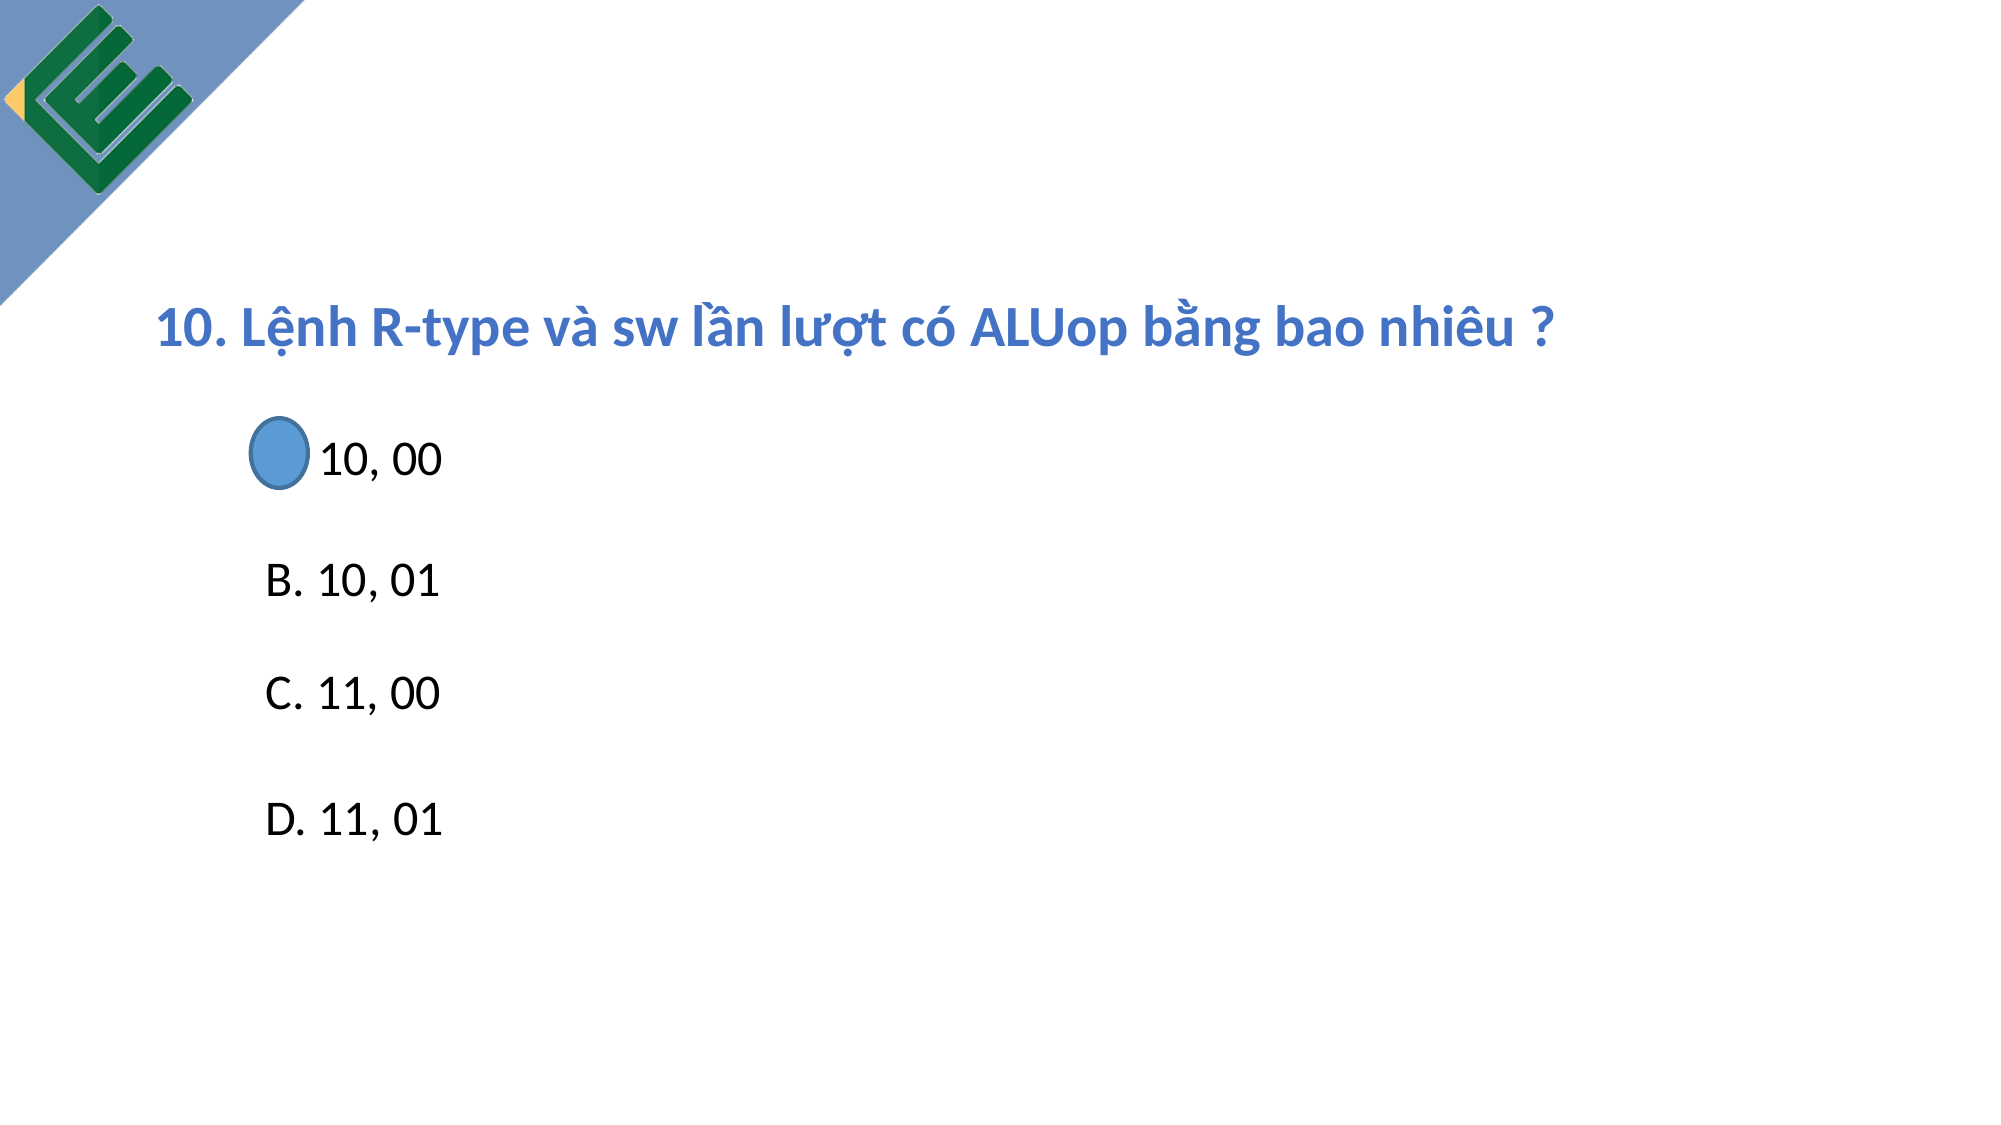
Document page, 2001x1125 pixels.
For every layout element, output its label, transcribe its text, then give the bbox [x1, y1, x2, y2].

text_box C. 11, 00 [250, 651, 1876, 727]
text_box D. 11, 01 [250, 778, 1876, 854]
text_box A. 10, 00 [250, 418, 1971, 494]
text_box 10. Lệnh R-type và sw lần lượt có ALUop bằng bao nhiêu ? [139, 246, 1942, 366]
picture [0, 0, 309, 310]
text_box [250, 418, 308, 488]
text_box B. 10, 01 [250, 538, 1876, 614]
